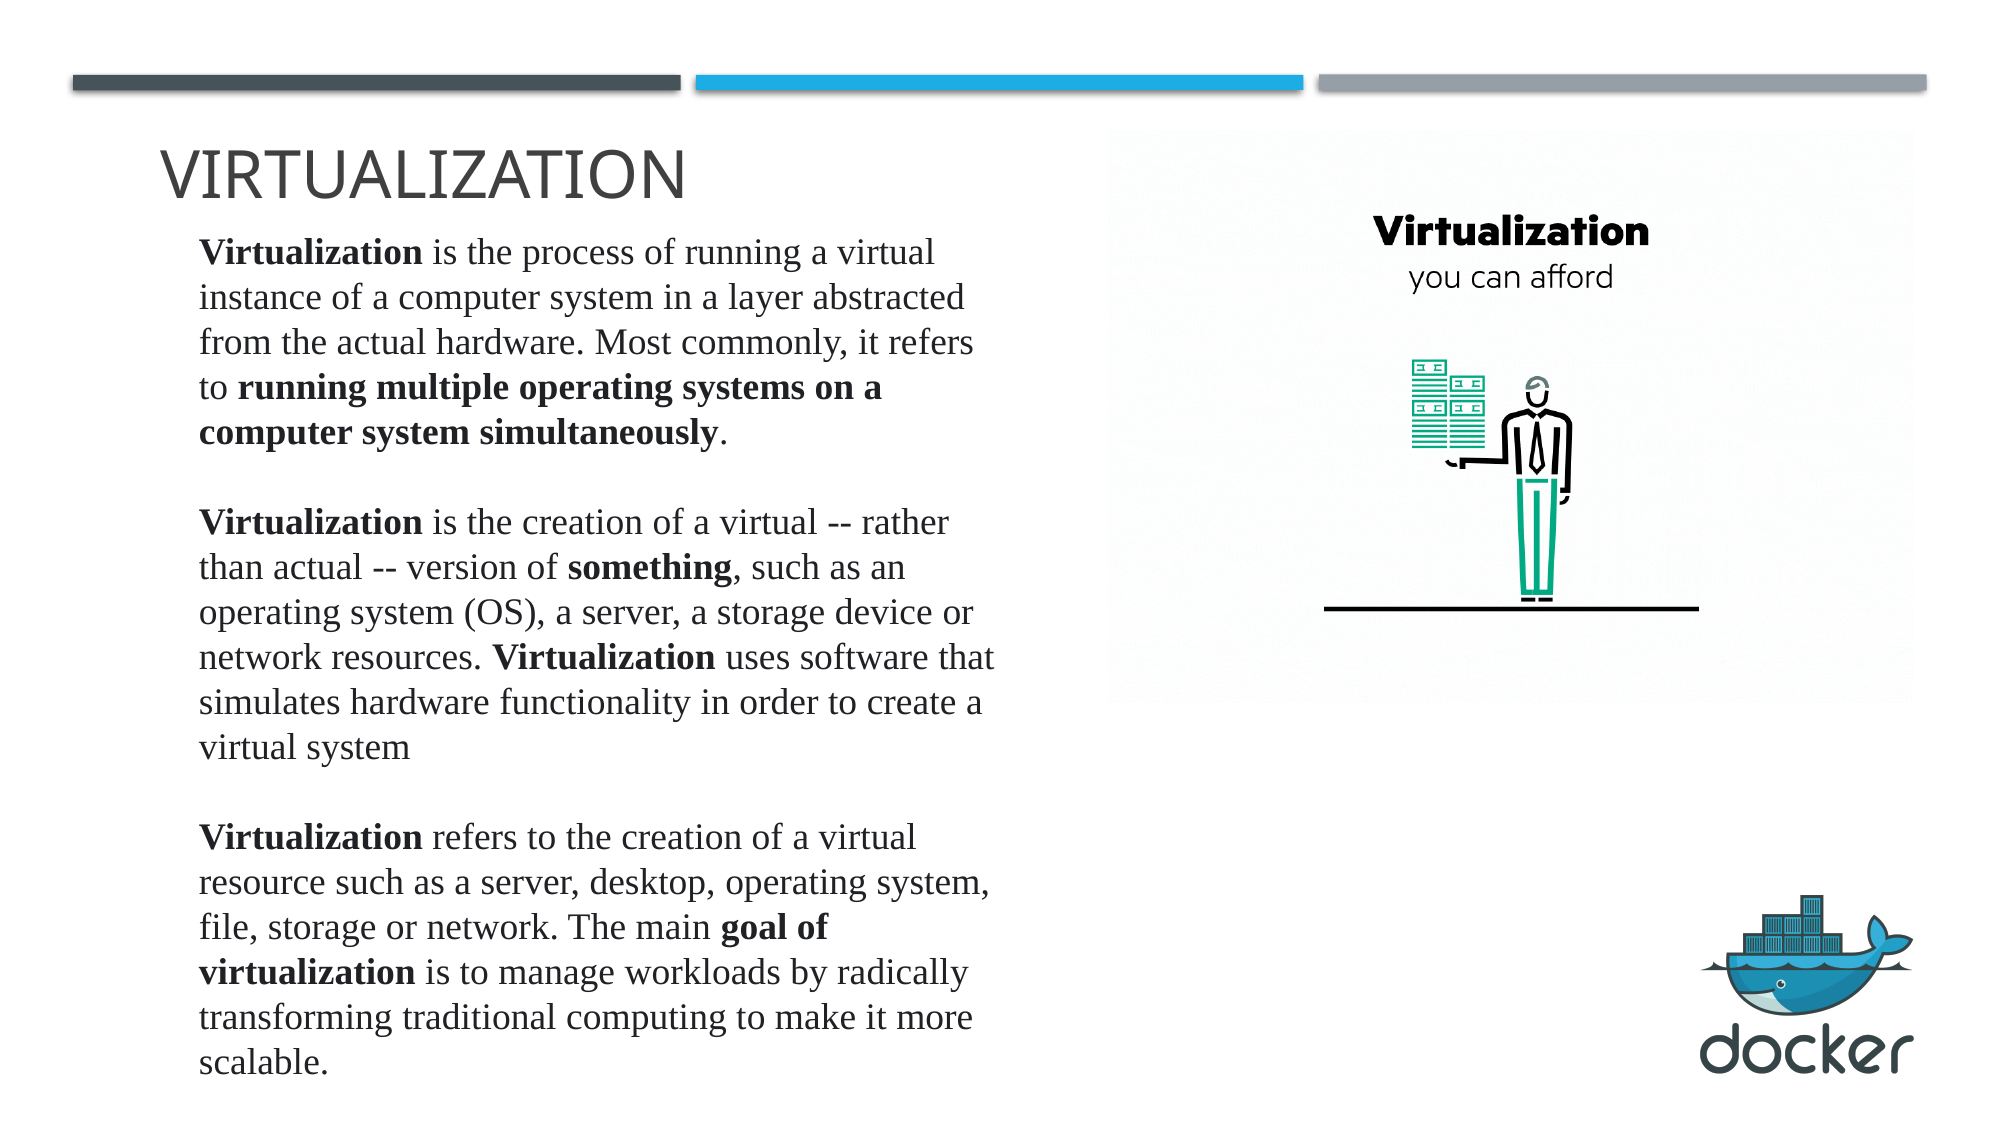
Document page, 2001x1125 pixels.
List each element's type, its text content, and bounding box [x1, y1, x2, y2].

picture [1108, 129, 1914, 703]
text_box Virtualization is the process of running a virtual instance of a computer system in a layer abstracted from the actual hardware. Most commonly, it refers to running multiple operating systems on a computer system simultaneously. Virtualization is the creation of a virtual -- rather than actual -- version of something, such as an operating system (OS), a server, a storage device or network resources. Virtualization uses software that simulates hardware functionality in order to create a virtual system Virtualization refers to the creation of a virtual resource such as a server, desktop, operating system, file, storage or network. The main goal of virtualization is to manage workloads by radically transforming traditional computing to make it more scalable. [184, 219, 1020, 1090]
picture [1700, 895, 1914, 1075]
title virtualization [145, 130, 1105, 220]
